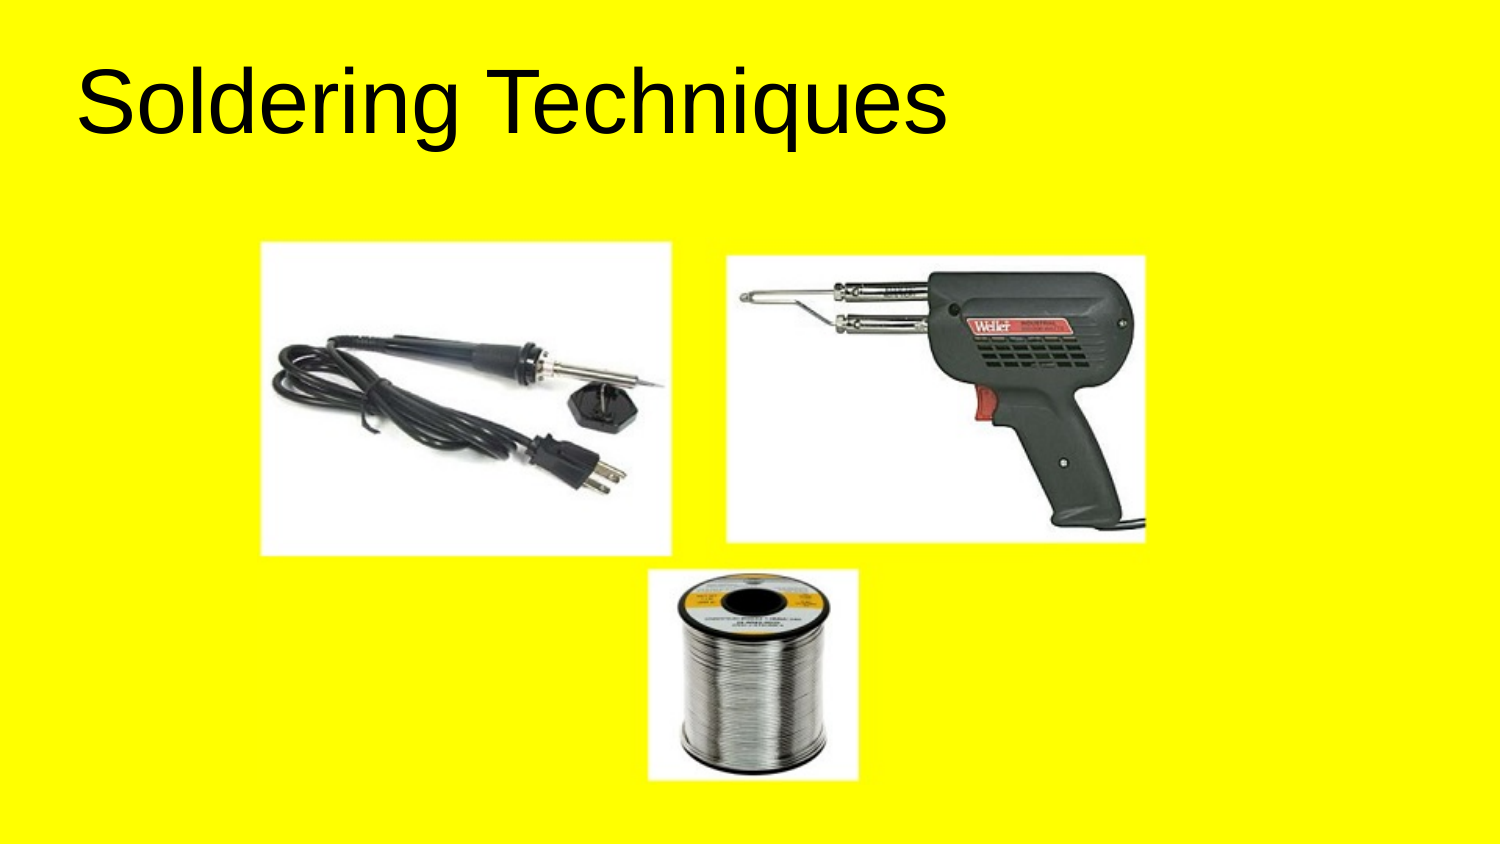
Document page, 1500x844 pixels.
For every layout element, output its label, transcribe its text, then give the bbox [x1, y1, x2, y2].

picture [257, 237, 1150, 785]
text_box Soldering Techniques [74, 33, 1425, 175]
